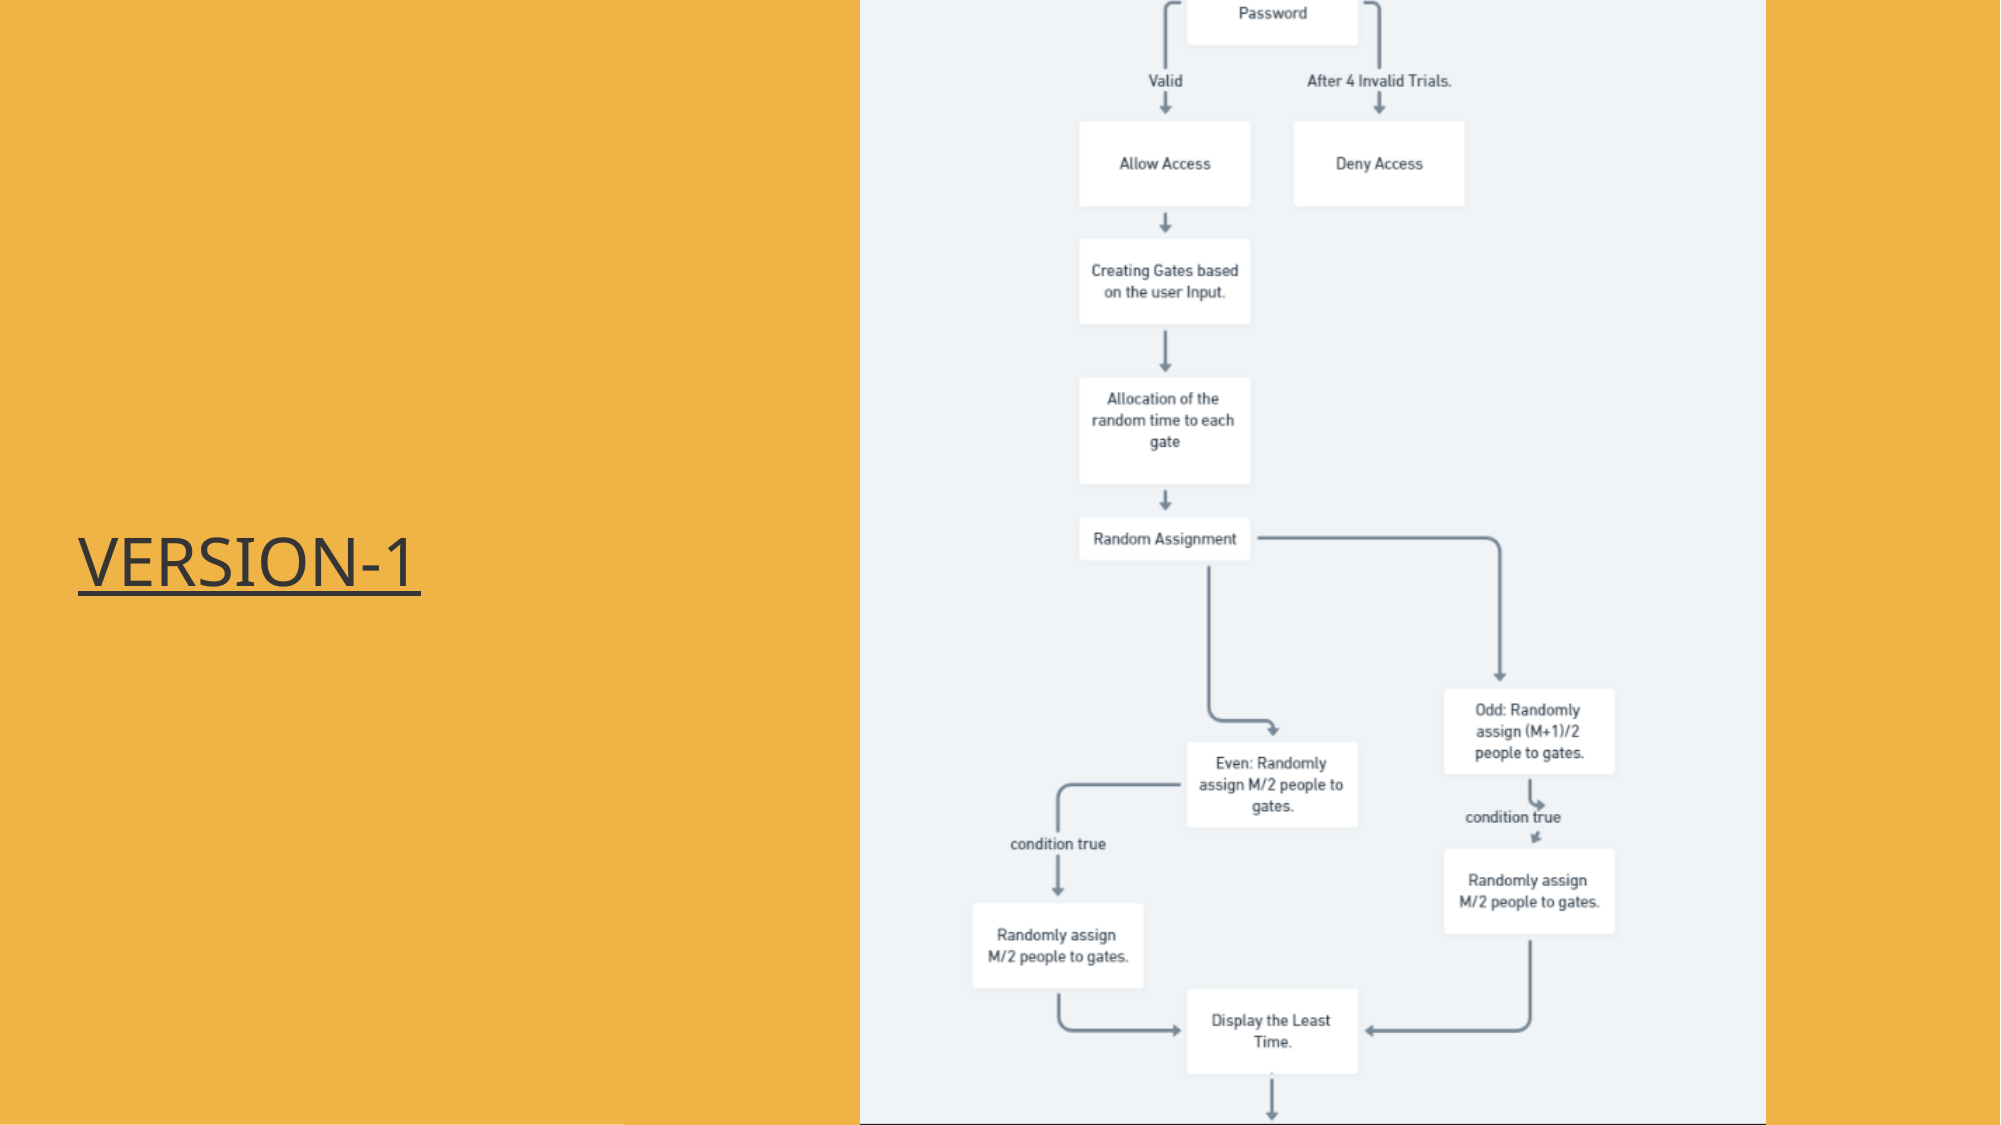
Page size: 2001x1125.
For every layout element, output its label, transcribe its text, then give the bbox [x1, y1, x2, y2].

text_box VERSION-1 [78, 524, 594, 600]
picture [624, 0, 2000, 1125]
text_box [0, 0, 622, 1125]
